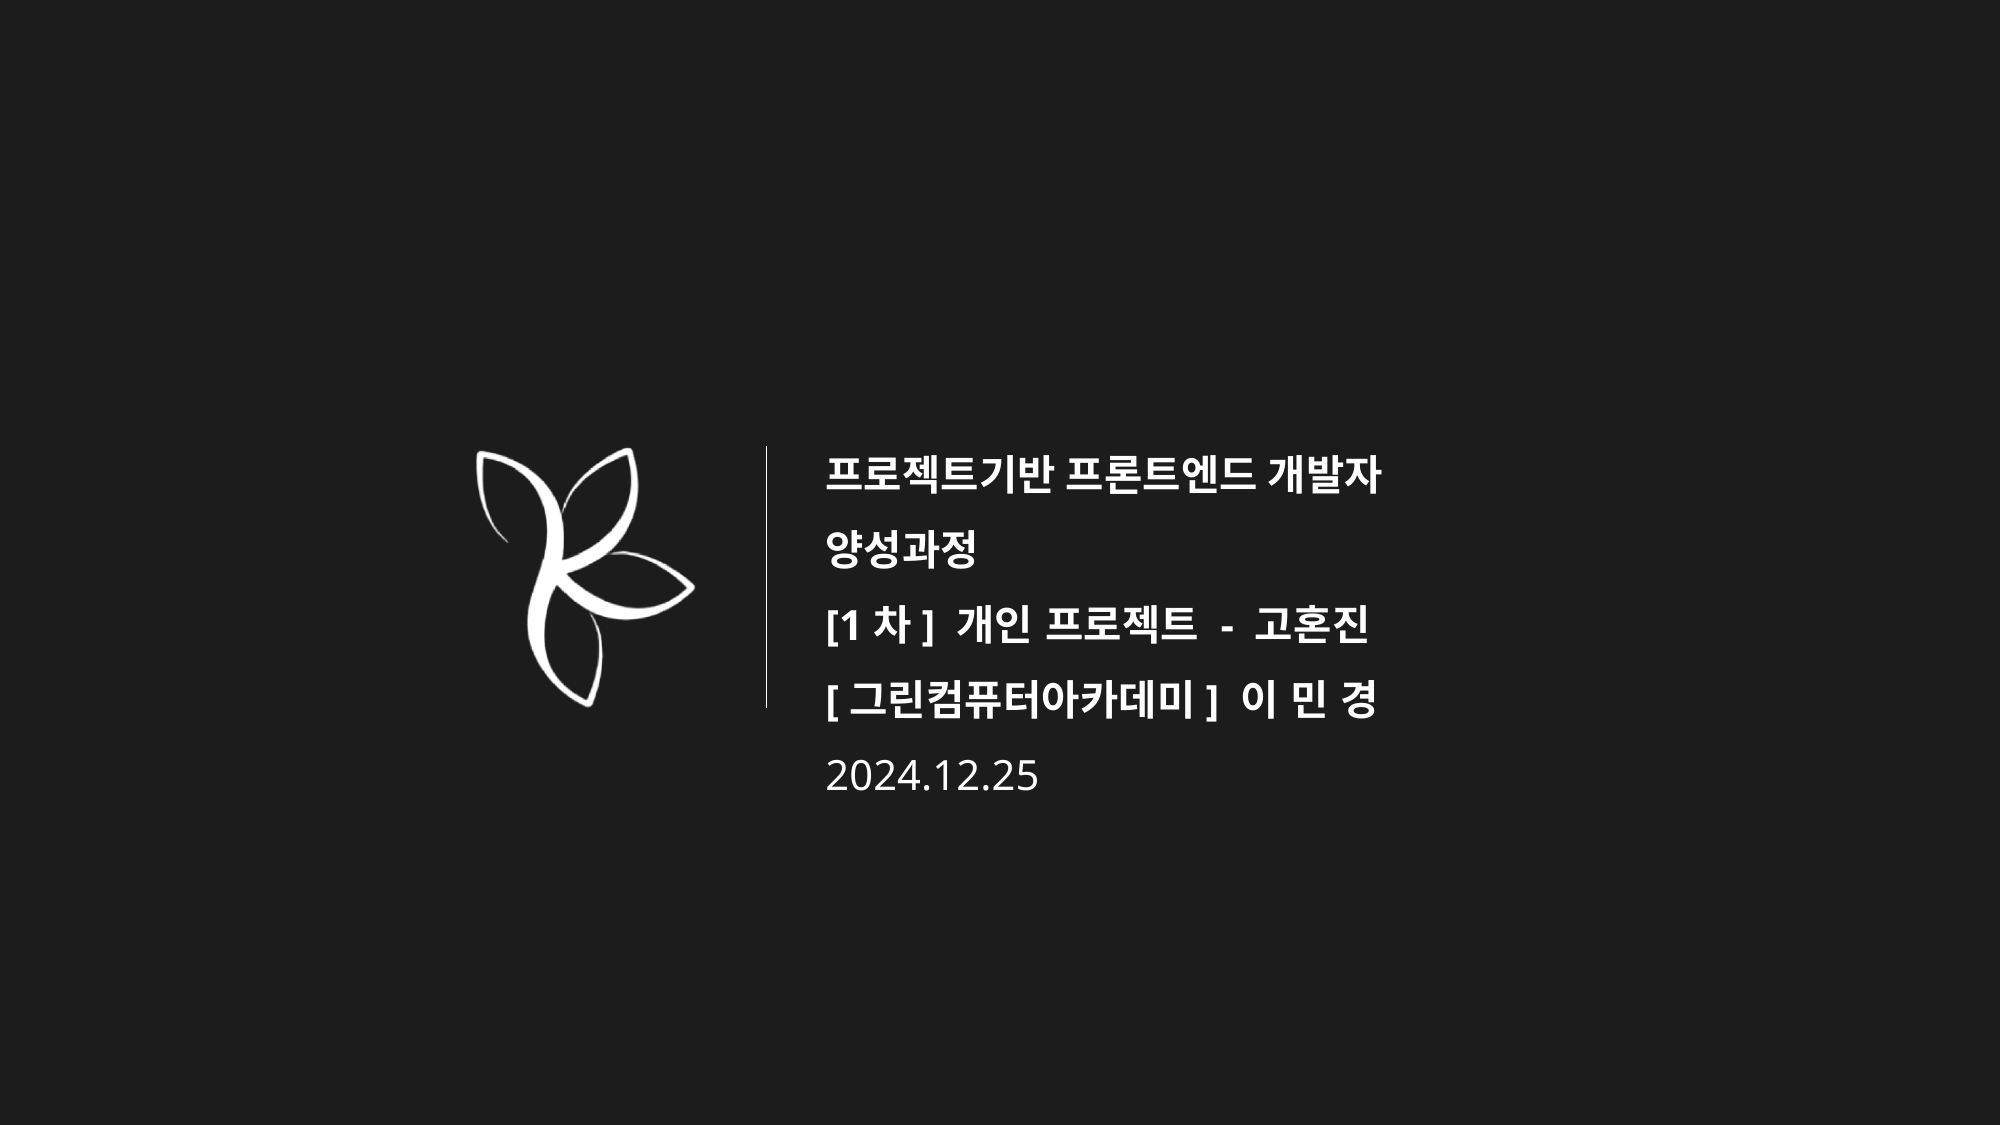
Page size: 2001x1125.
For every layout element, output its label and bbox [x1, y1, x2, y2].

text_box [475, 416, 1523, 710]
